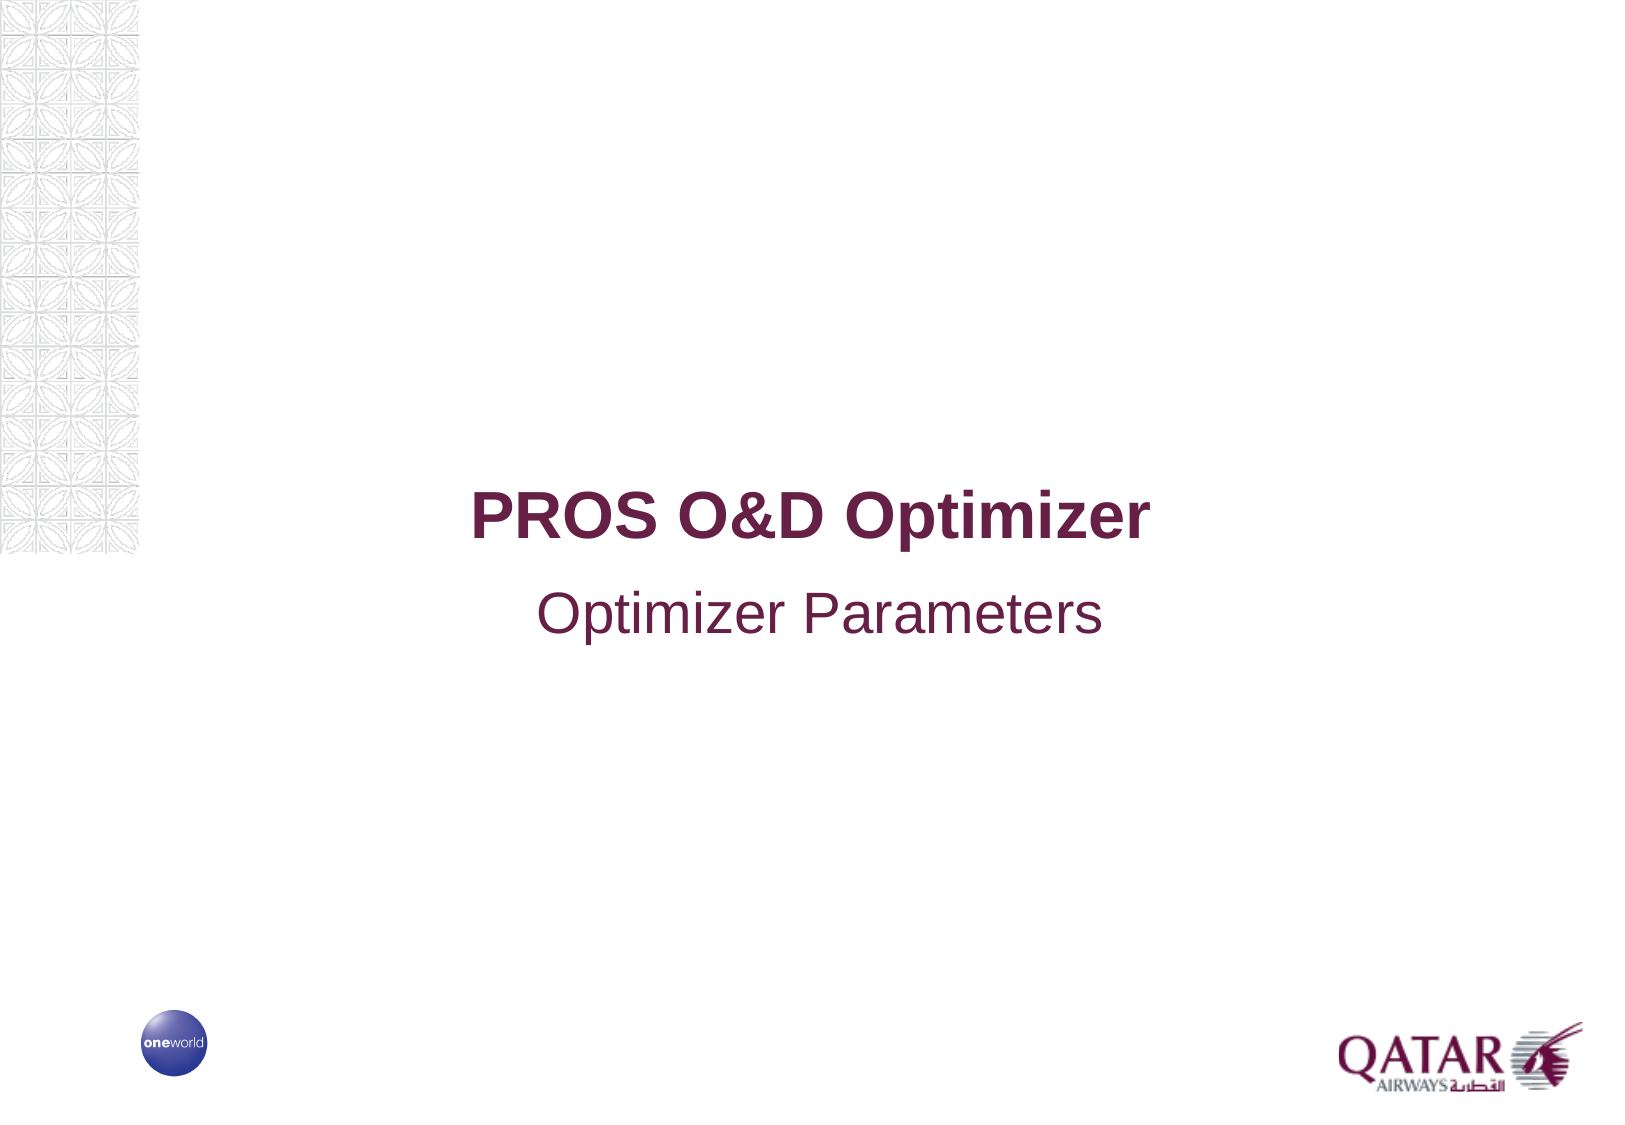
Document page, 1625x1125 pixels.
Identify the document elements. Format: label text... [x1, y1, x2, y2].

text_box PROS O&D Optimizer [183, 464, 1459, 706]
picture [139, 1008, 209, 1078]
text_box Optimizer Parameters [425, 567, 1216, 768]
picture [0, 0, 140, 554]
picture [1338, 1022, 1583, 1092]
